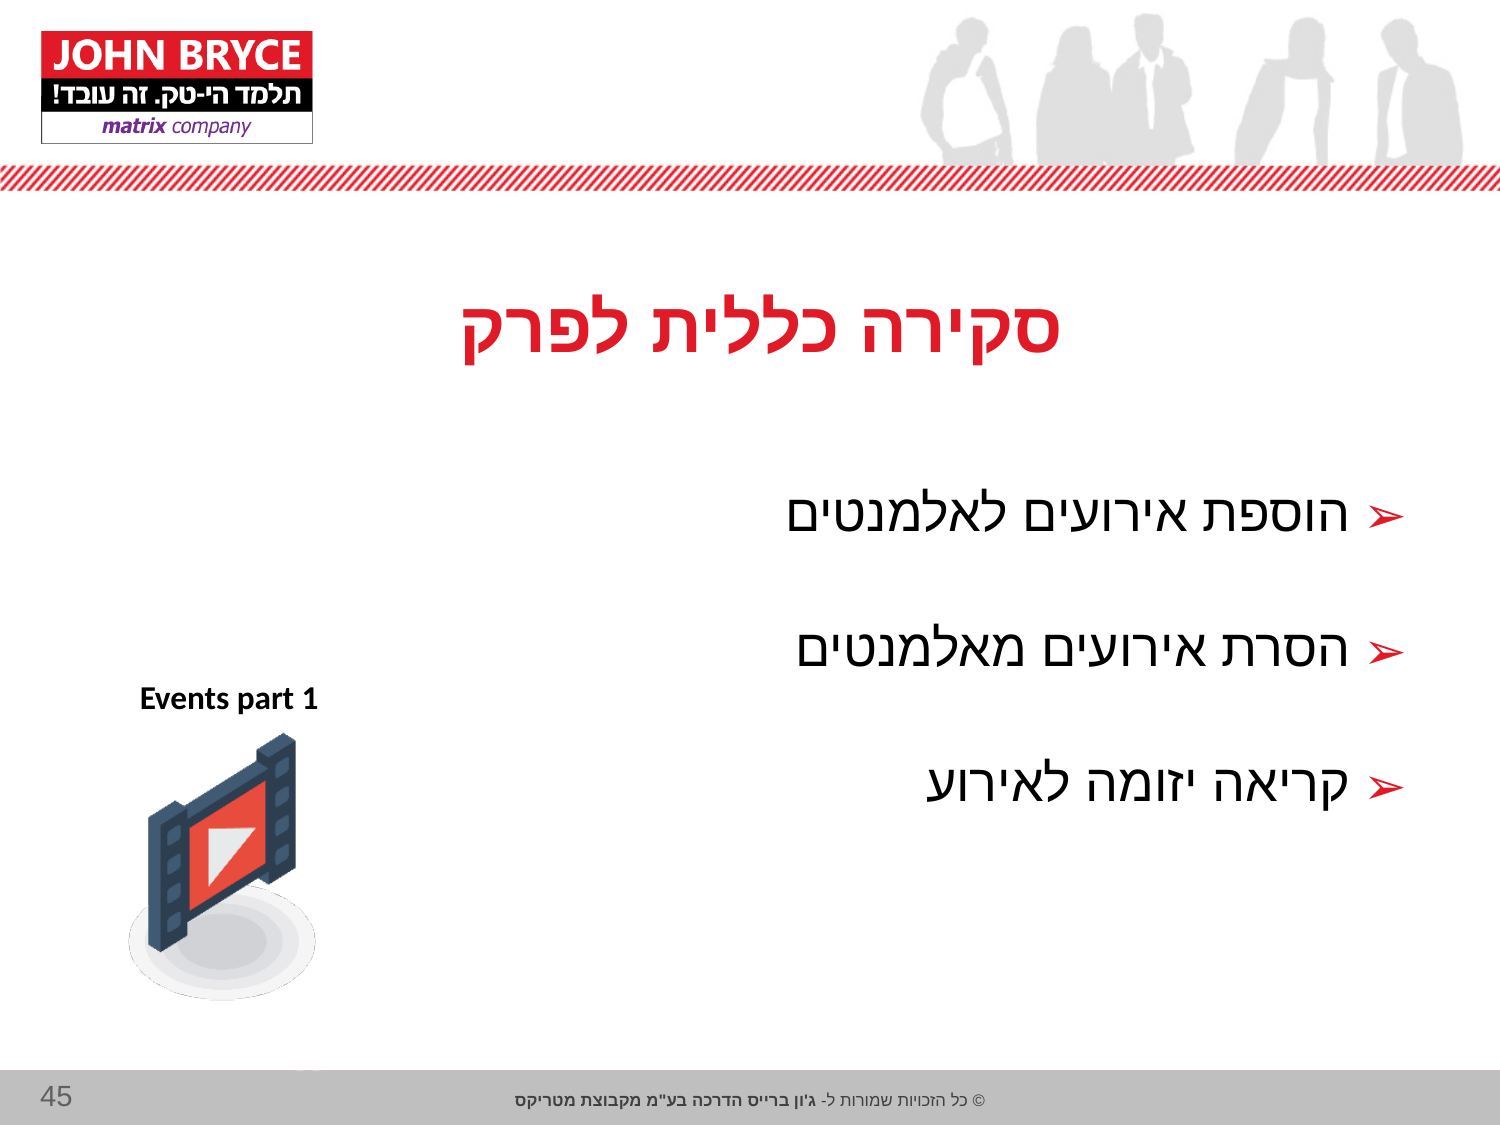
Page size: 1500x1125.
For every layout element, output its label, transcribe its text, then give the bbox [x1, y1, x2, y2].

picture [0, 0, 1500, 1070]
subtitle הוספת אירועים לאלמנטים הסרת אירועים מאלמנטים קריאה יזומה לאירוע [699, 408, 1422, 846]
text_box Events part 1 [125, 669, 334, 723]
title סקירה כללית לפרק [123, 204, 1399, 446]
